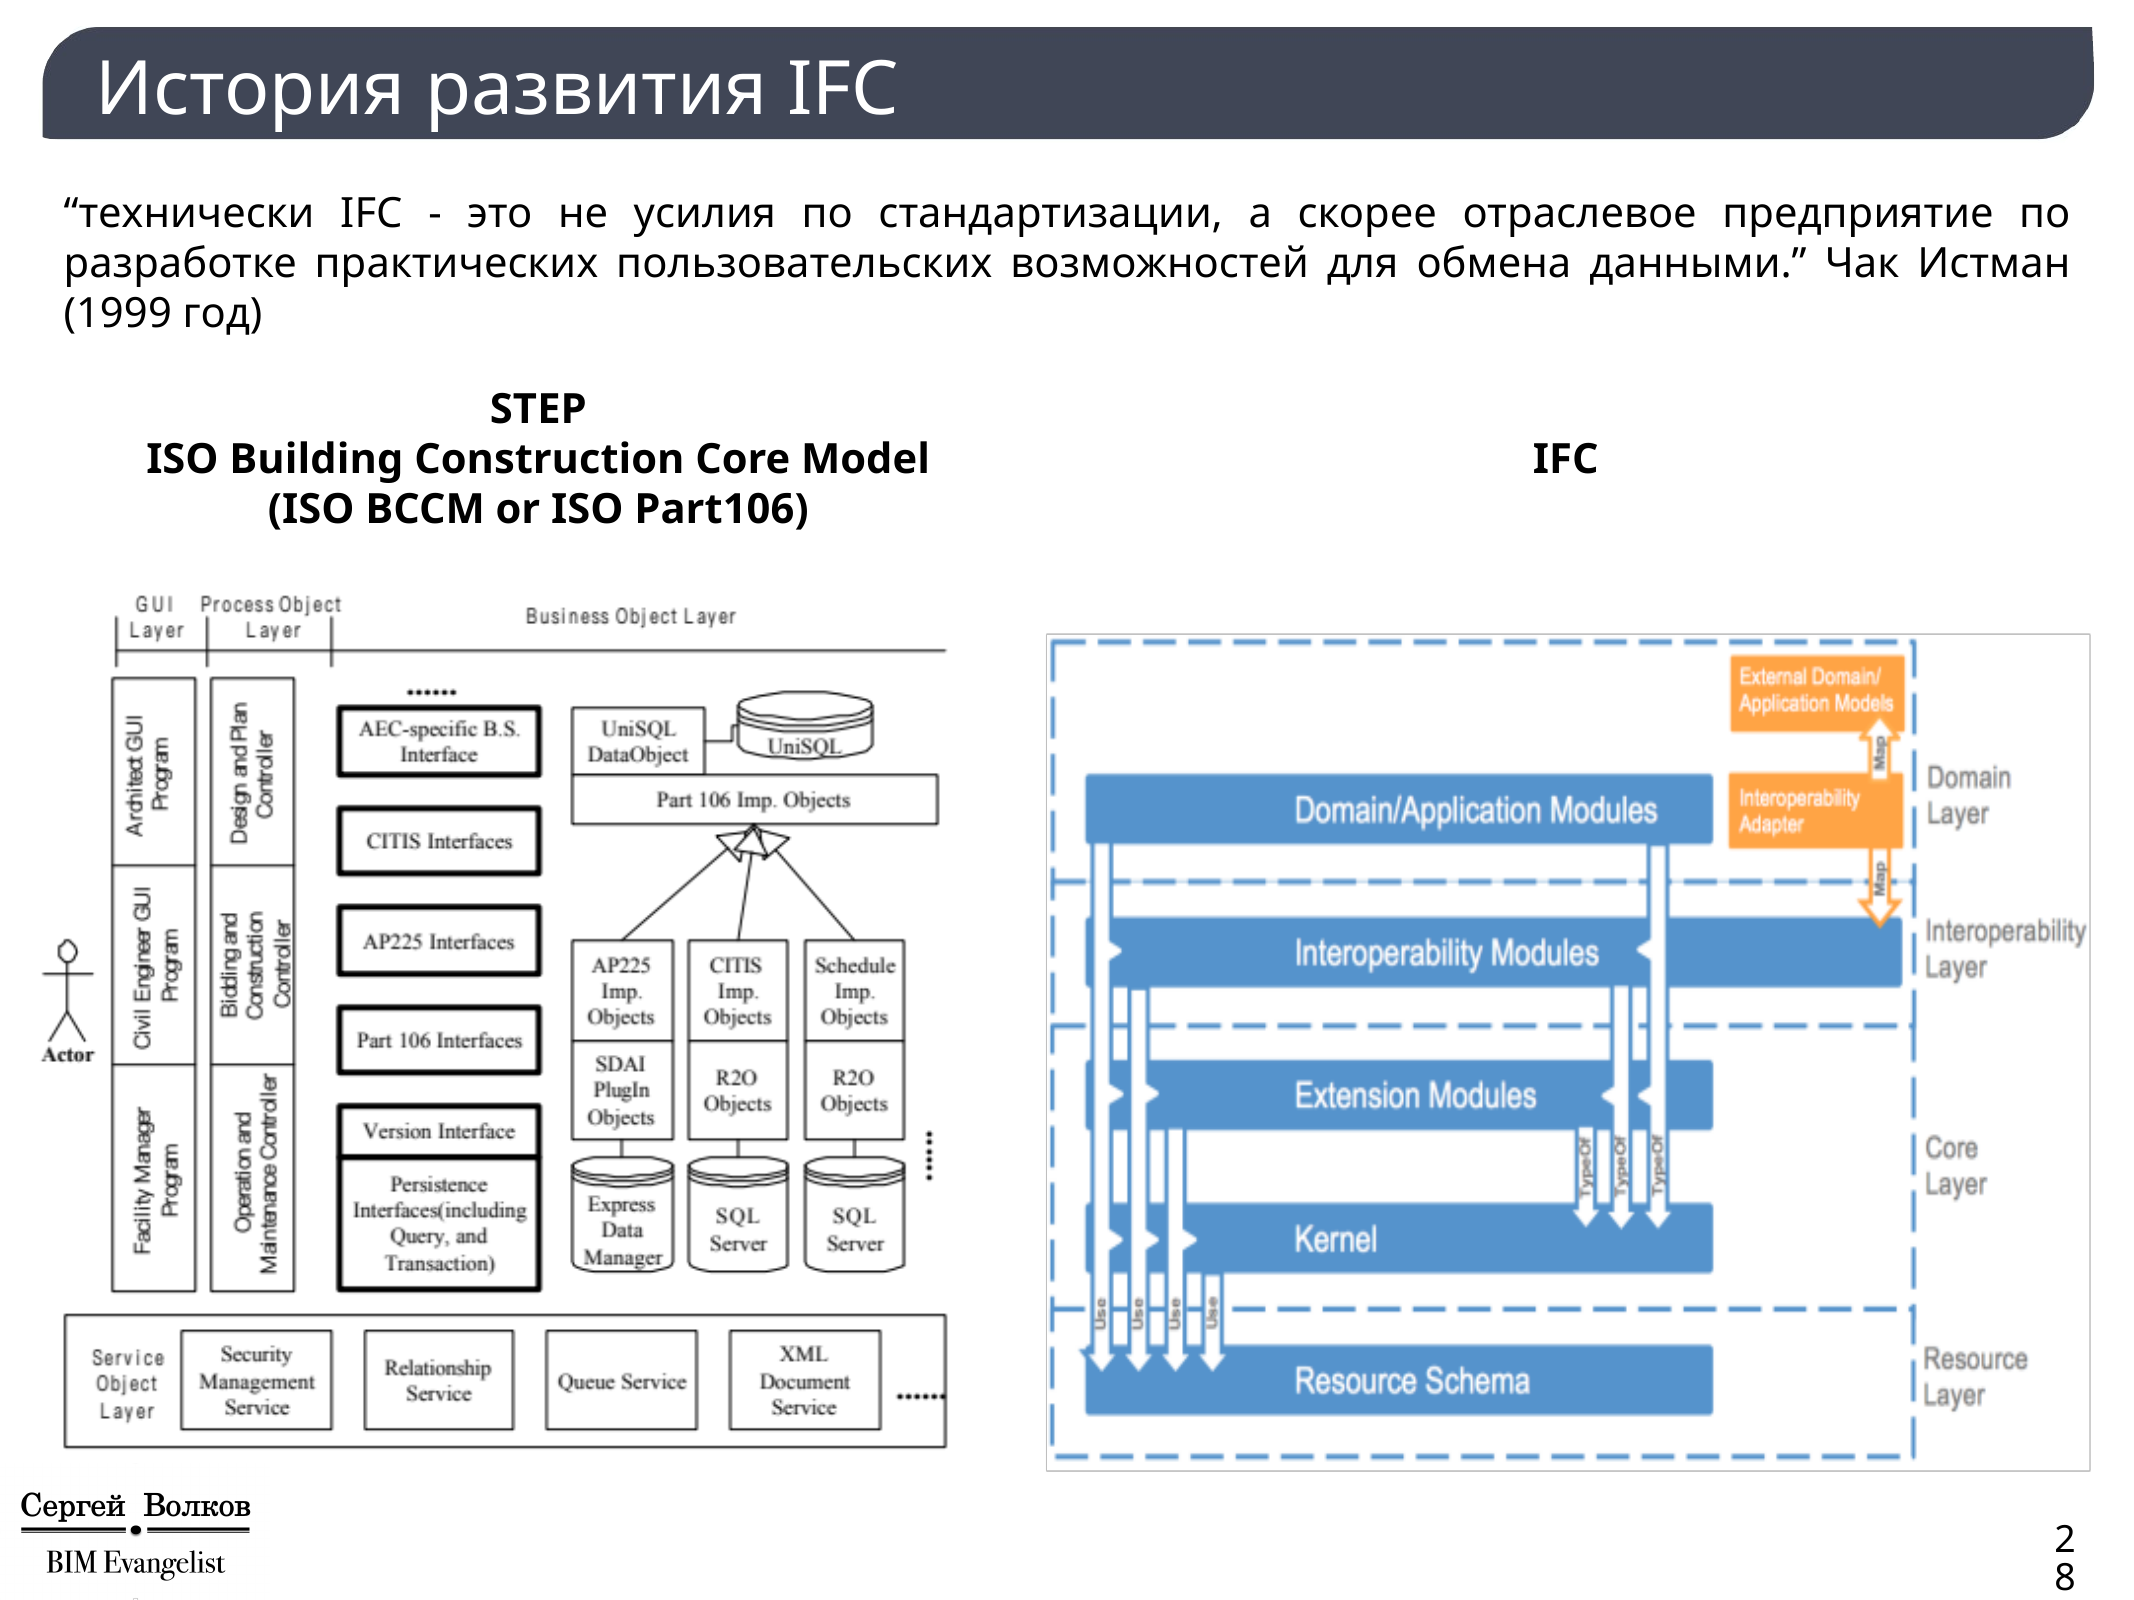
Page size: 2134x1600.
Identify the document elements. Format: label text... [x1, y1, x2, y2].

text_box STEP ISO Building Construction Core Model (ISO BCCM or ISO Part106) [48, 374, 1029, 539]
slide_number 28 [2045, 1506, 2087, 1570]
picture [38, 26, 2095, 143]
picture [1043, 619, 2125, 1483]
text_box “технически IFC - это не усилия по стандартизации, а скорее отраслевое предприятие по разработке практических пользовательских возможностей для обмена данными.” Чак Истман (1999 год) [48, 178, 2086, 344]
list История развития IFC [86, 29, 2047, 139]
picture [9, 555, 989, 1457]
text_box IFC [998, 424, 2134, 490]
picture [0, 1462, 270, 1600]
